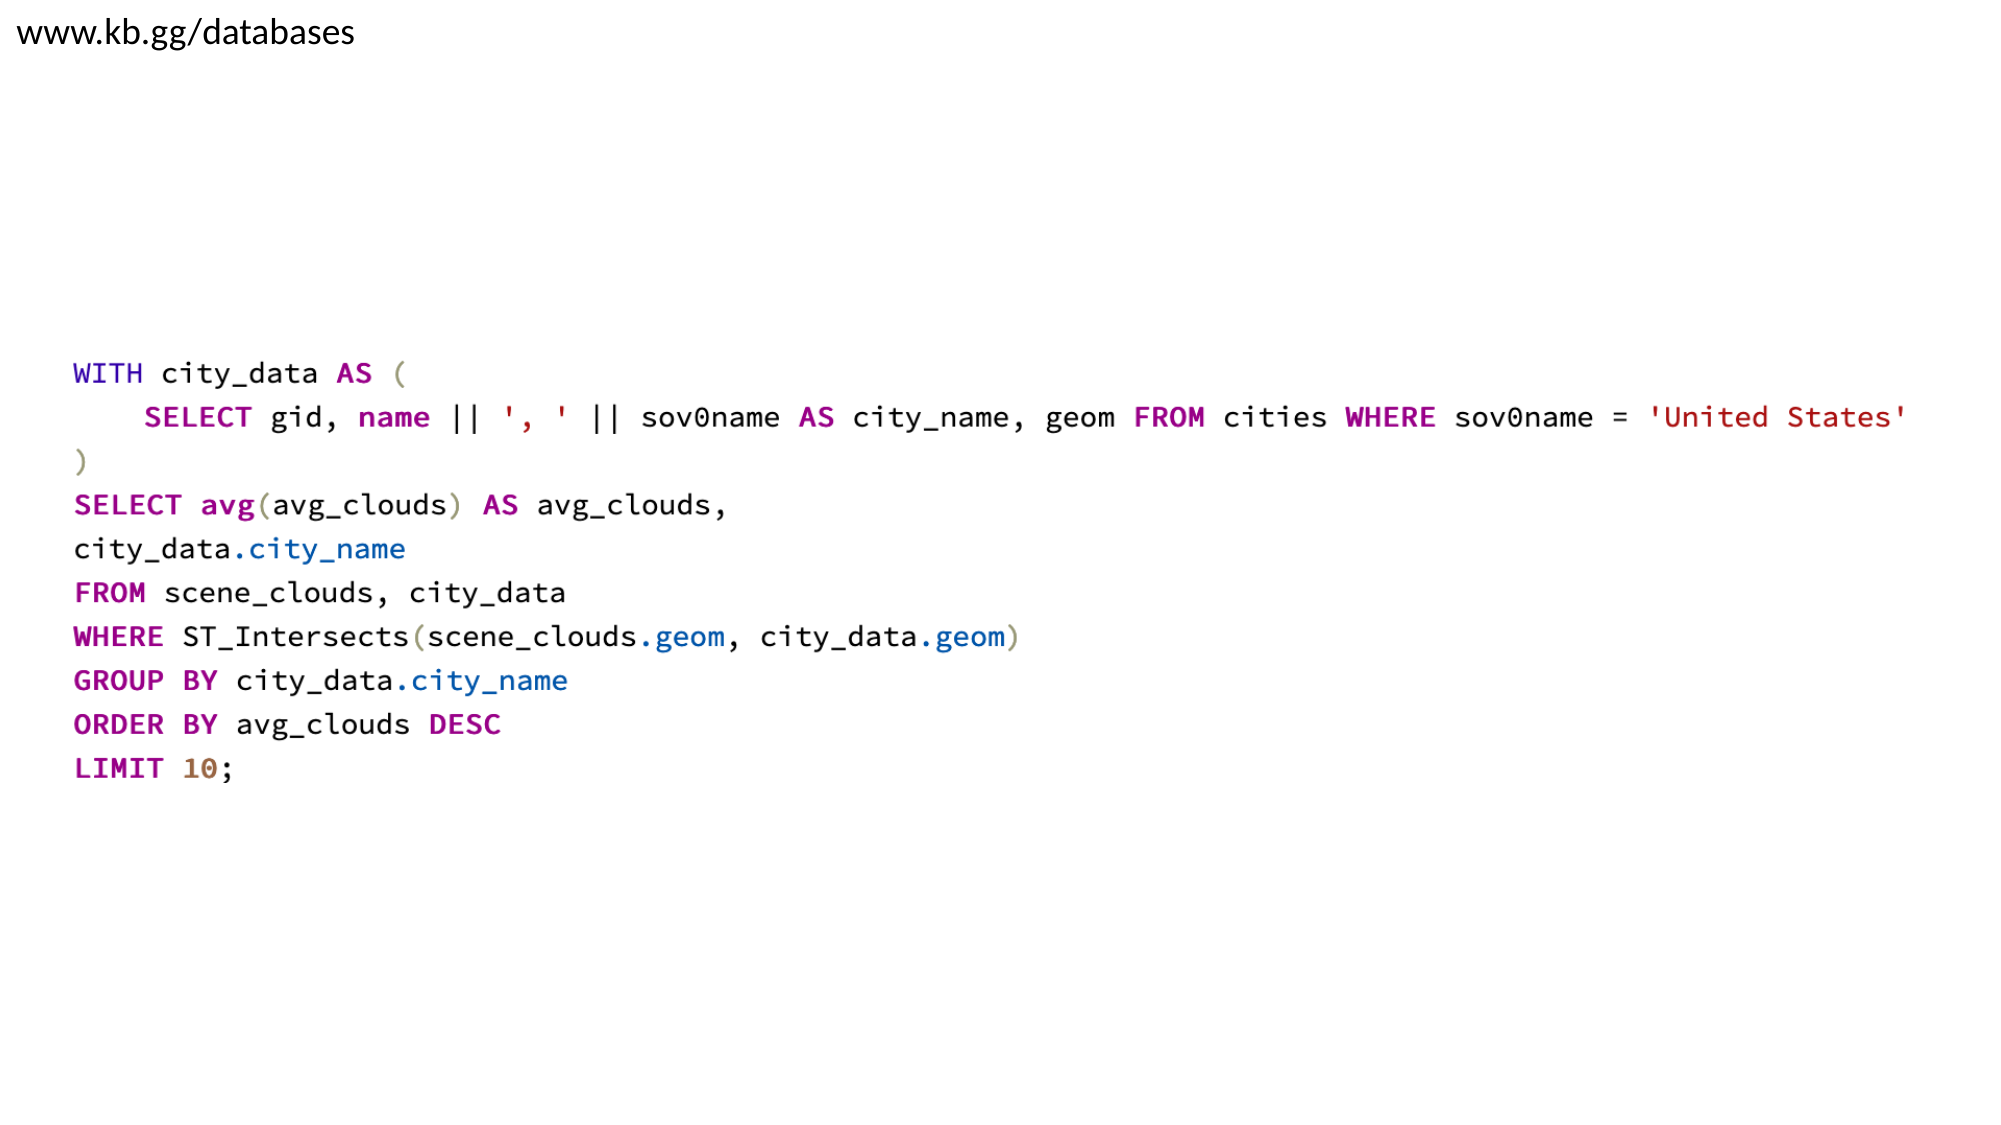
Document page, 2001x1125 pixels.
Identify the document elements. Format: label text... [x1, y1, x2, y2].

picture [67, 342, 1933, 783]
text_box www.kb.gg/databases [1, 0, 371, 60]
